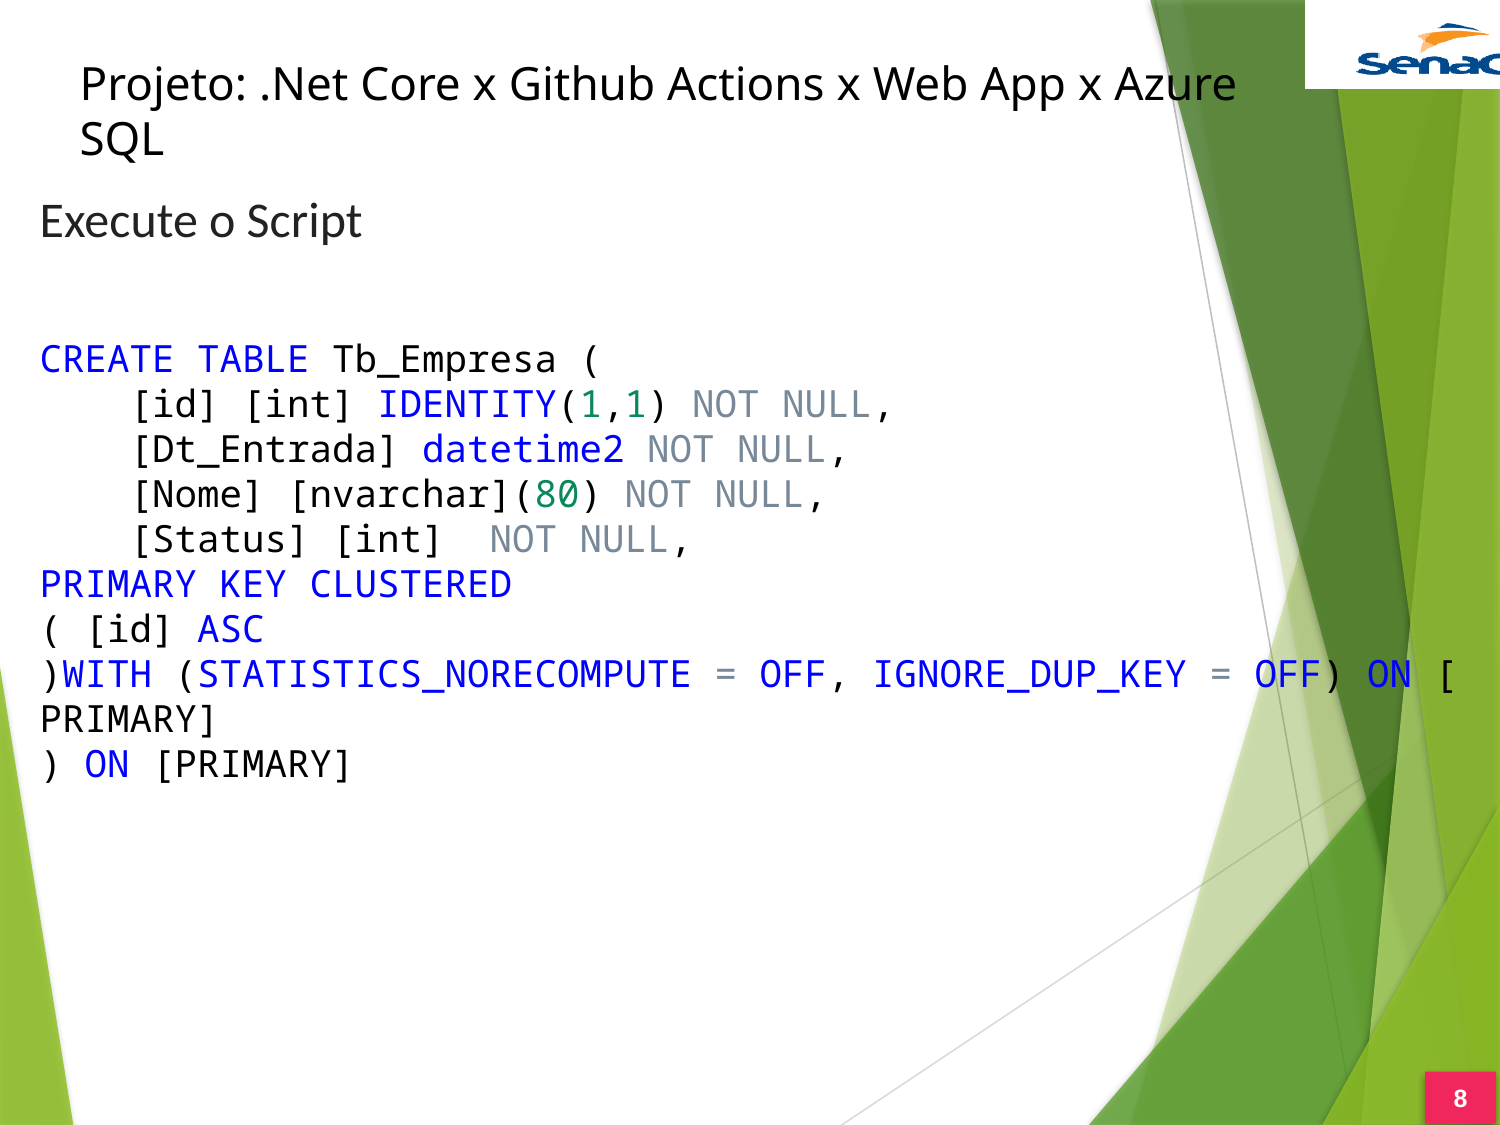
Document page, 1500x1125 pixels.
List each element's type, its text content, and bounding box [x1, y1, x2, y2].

text_box CREATE TABLE Tb_Empresa ( [id] [int] IDENTITY(1,1) NOT NULL, [Dt_Entrada] datetime2 NOT NULL, [Nome] [nvarchar](80) NOT NULL, [Status] [int] NOT NULL, PRIMARY KEY CLUSTERED ( [id] ASC )WITH (STATISTICS_NORECOMPUTE = OFF, IGNORE_DUP_KEY = OFF) ON [PRIMARY] ) ON [PRIMARY] [24, 327, 1476, 793]
text_box Execute o Script [24, 179, 1476, 255]
text_box Projeto: .Net Core x Github Actions x Web App x Azure SQL [64, 47, 1341, 172]
text_box 8 [1425, 1075, 1497, 1124]
picture [1304, 0, 1500, 89]
text_box [1424, 1071, 1497, 1124]
